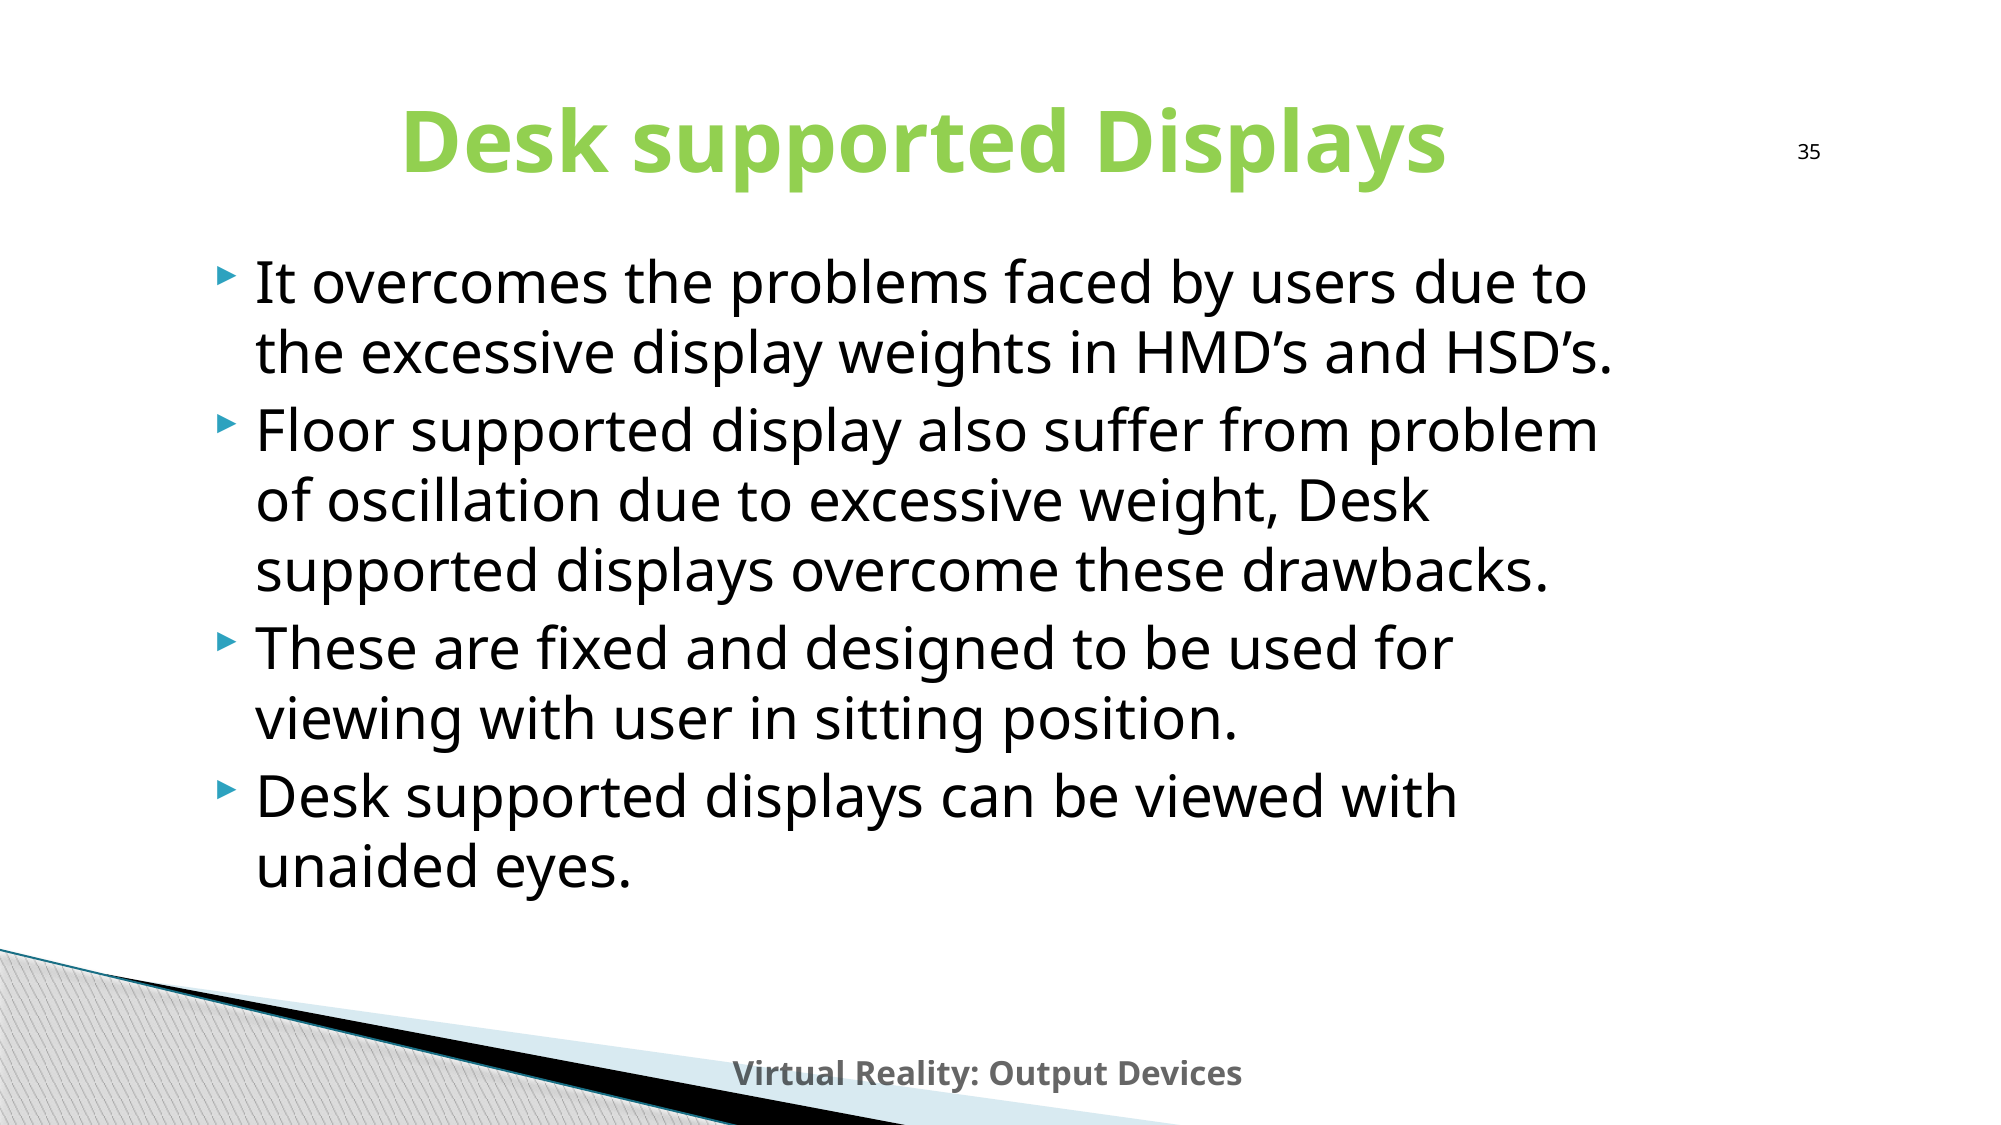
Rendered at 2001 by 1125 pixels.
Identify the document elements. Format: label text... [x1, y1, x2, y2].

list It overcomes the problems faced by users due to the excessive display weights in HMD’s and HSD’s. Floor supported display also suffer from problem of oscillation due to excessive weight, Desk supported displays overcome these drawbacks. These are fixed and designed to be used for viewing with user in sitting position. Desk supported displays can be viewed with unaided eyes. [181, 238, 1649, 1025]
title Desk supported Displays [99, 45, 1900, 233]
footer Virtual Reality: Output Devices [671, 1049, 1305, 1100]
